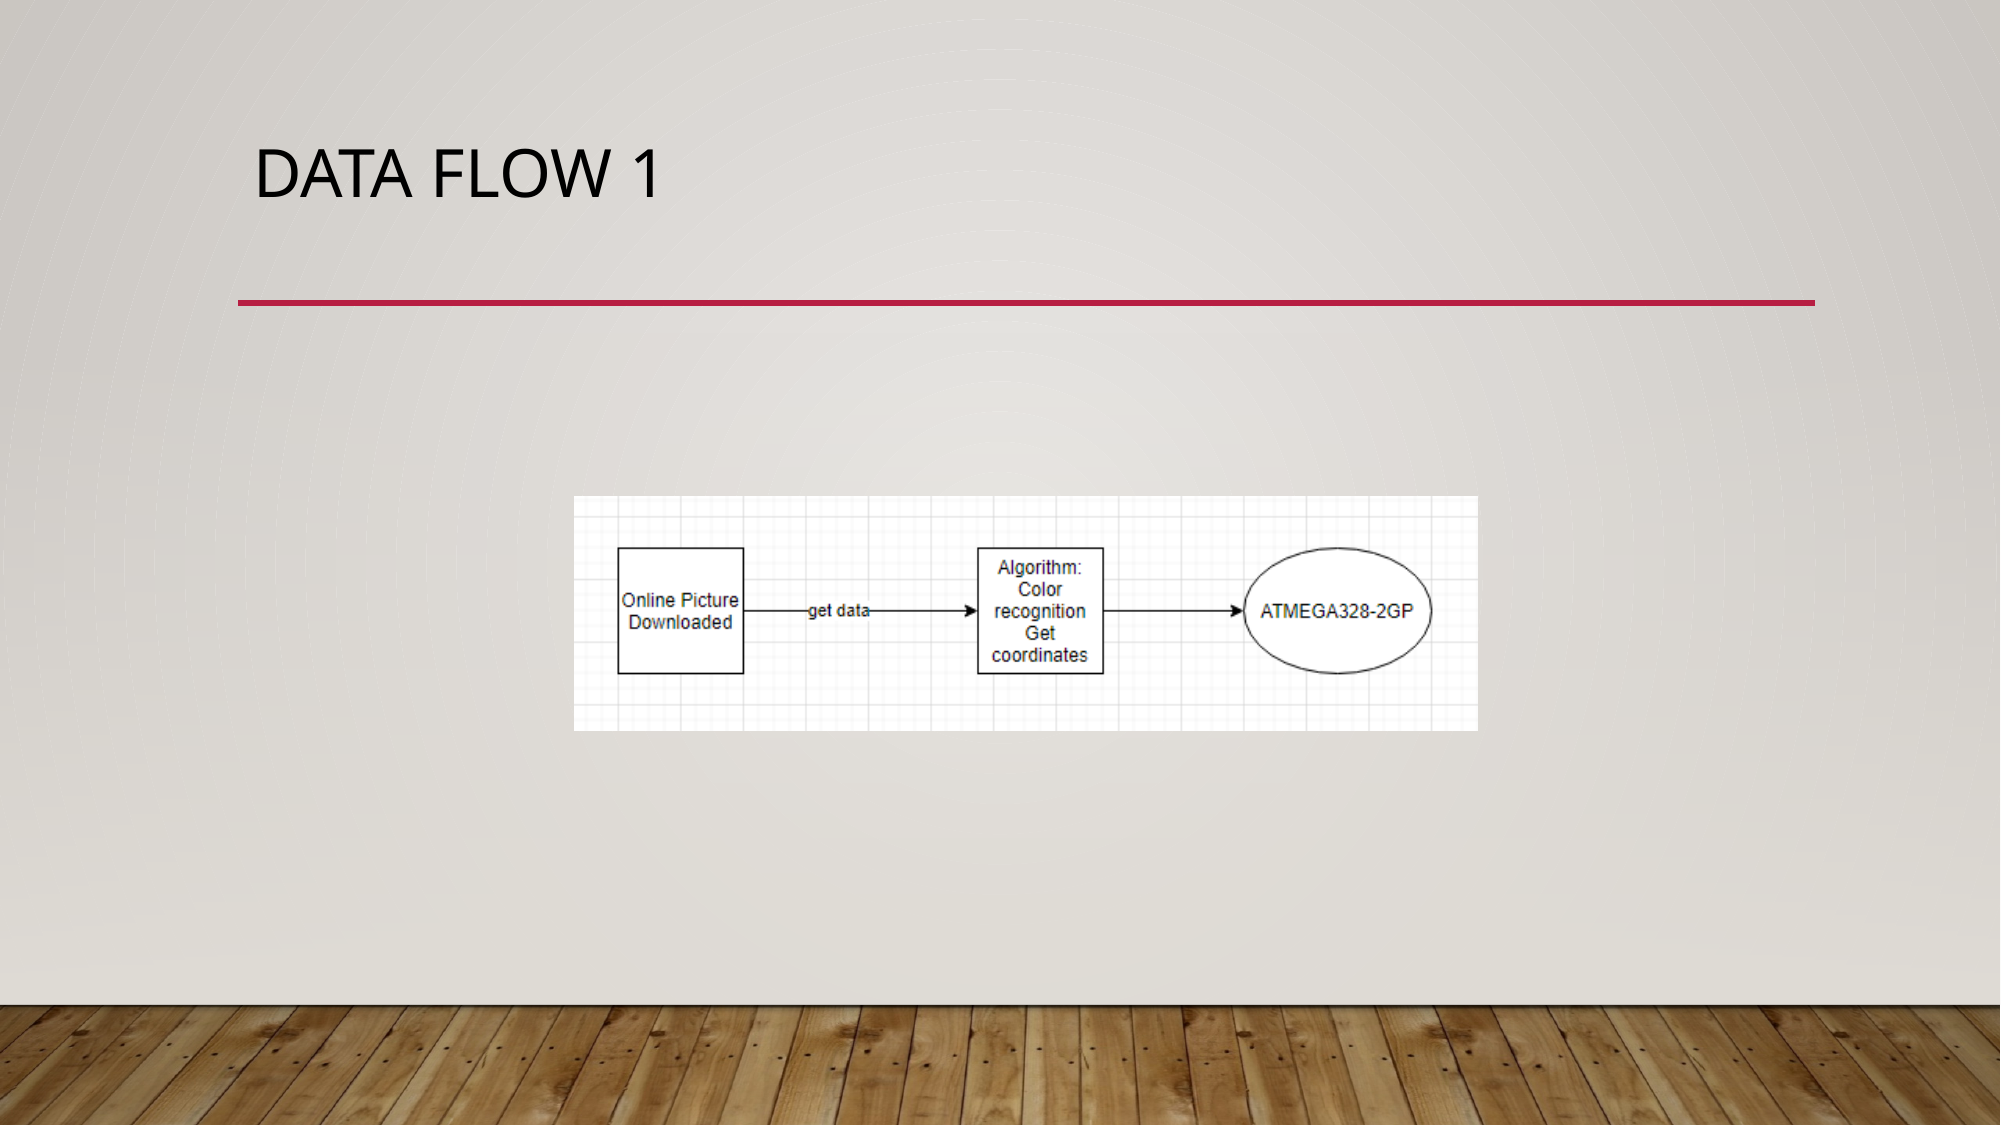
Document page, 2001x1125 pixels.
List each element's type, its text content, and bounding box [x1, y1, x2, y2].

title Data flow 1 [238, 131, 1814, 305]
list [573, 496, 1478, 732]
picture [0, 1005, 2000, 1125]
